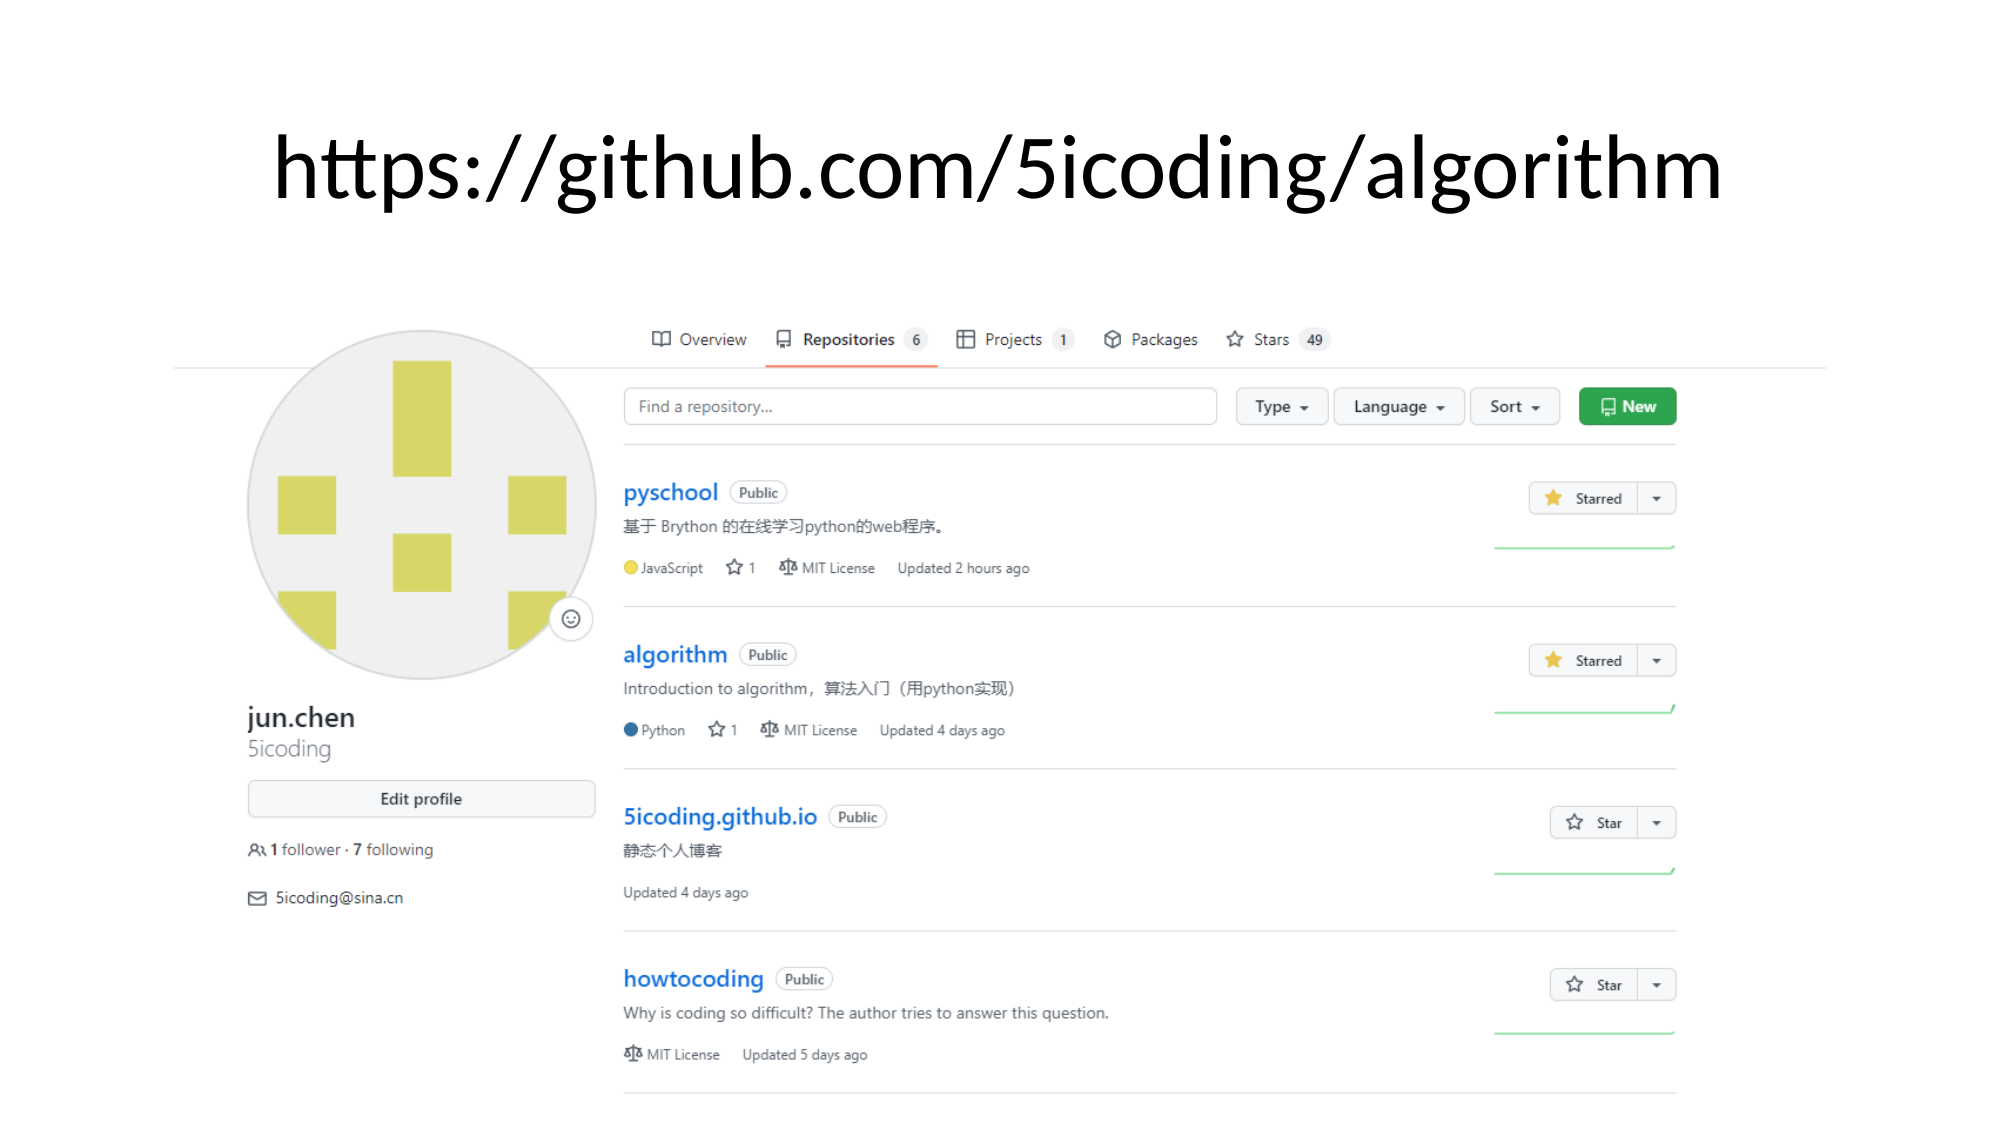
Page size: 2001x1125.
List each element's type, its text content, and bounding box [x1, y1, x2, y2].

picture [174, 297, 1826, 1102]
title https://github.com/5icoding/algorithm [137, 59, 1863, 278]
